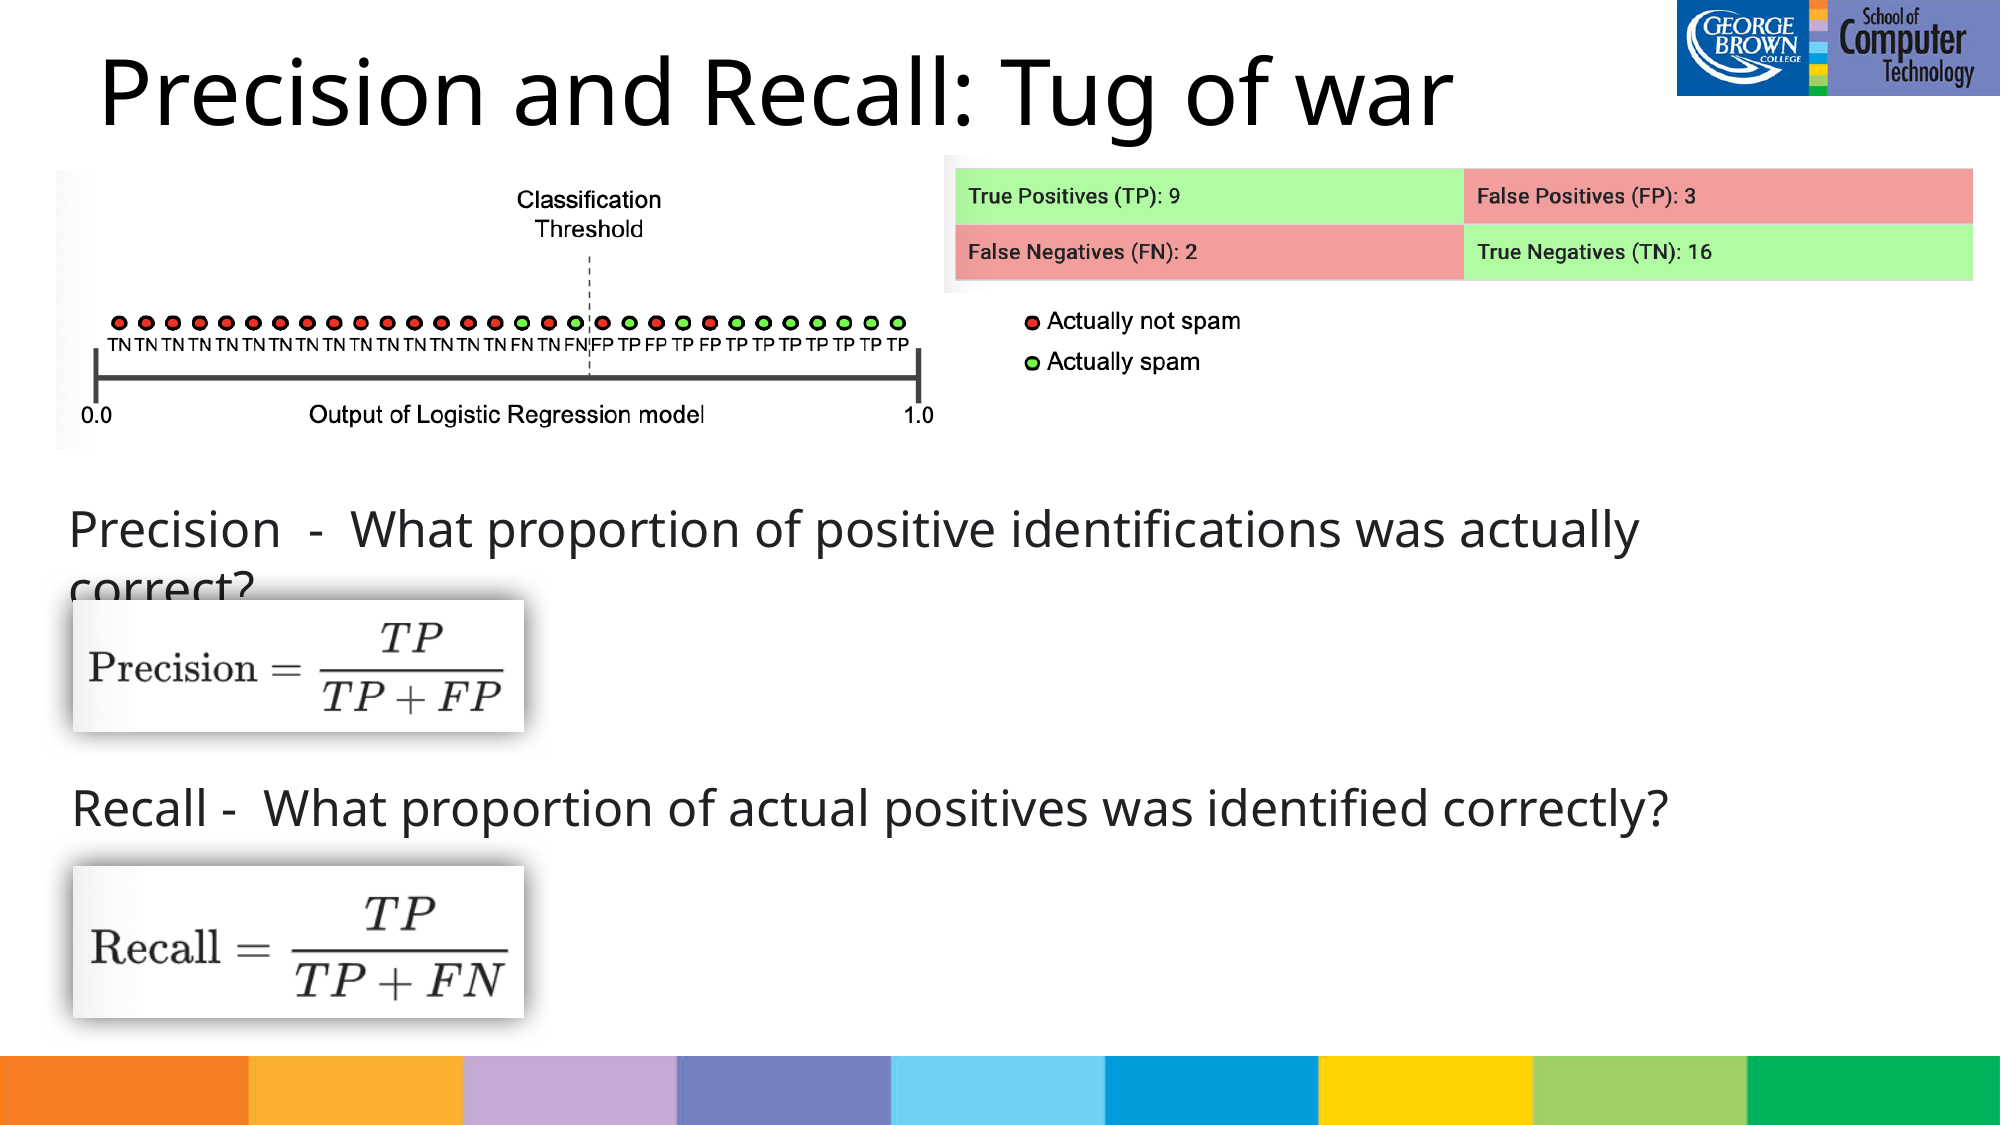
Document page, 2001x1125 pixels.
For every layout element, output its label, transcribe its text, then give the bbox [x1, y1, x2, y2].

picture [1318, 1056, 2000, 1125]
picture [1677, 0, 2000, 96]
picture [56, 155, 1984, 449]
title Precision and Recall: Tug of war [82, 0, 1808, 170]
picture [0, 1056, 1105, 1125]
text_box Precision - What proportion of positive identifications was actually correct? [53, 490, 1835, 626]
text_box Recall - What proportion of actual positives was identified correctly? [56, 769, 1838, 845]
picture [73, 866, 524, 1018]
picture [73, 600, 524, 732]
